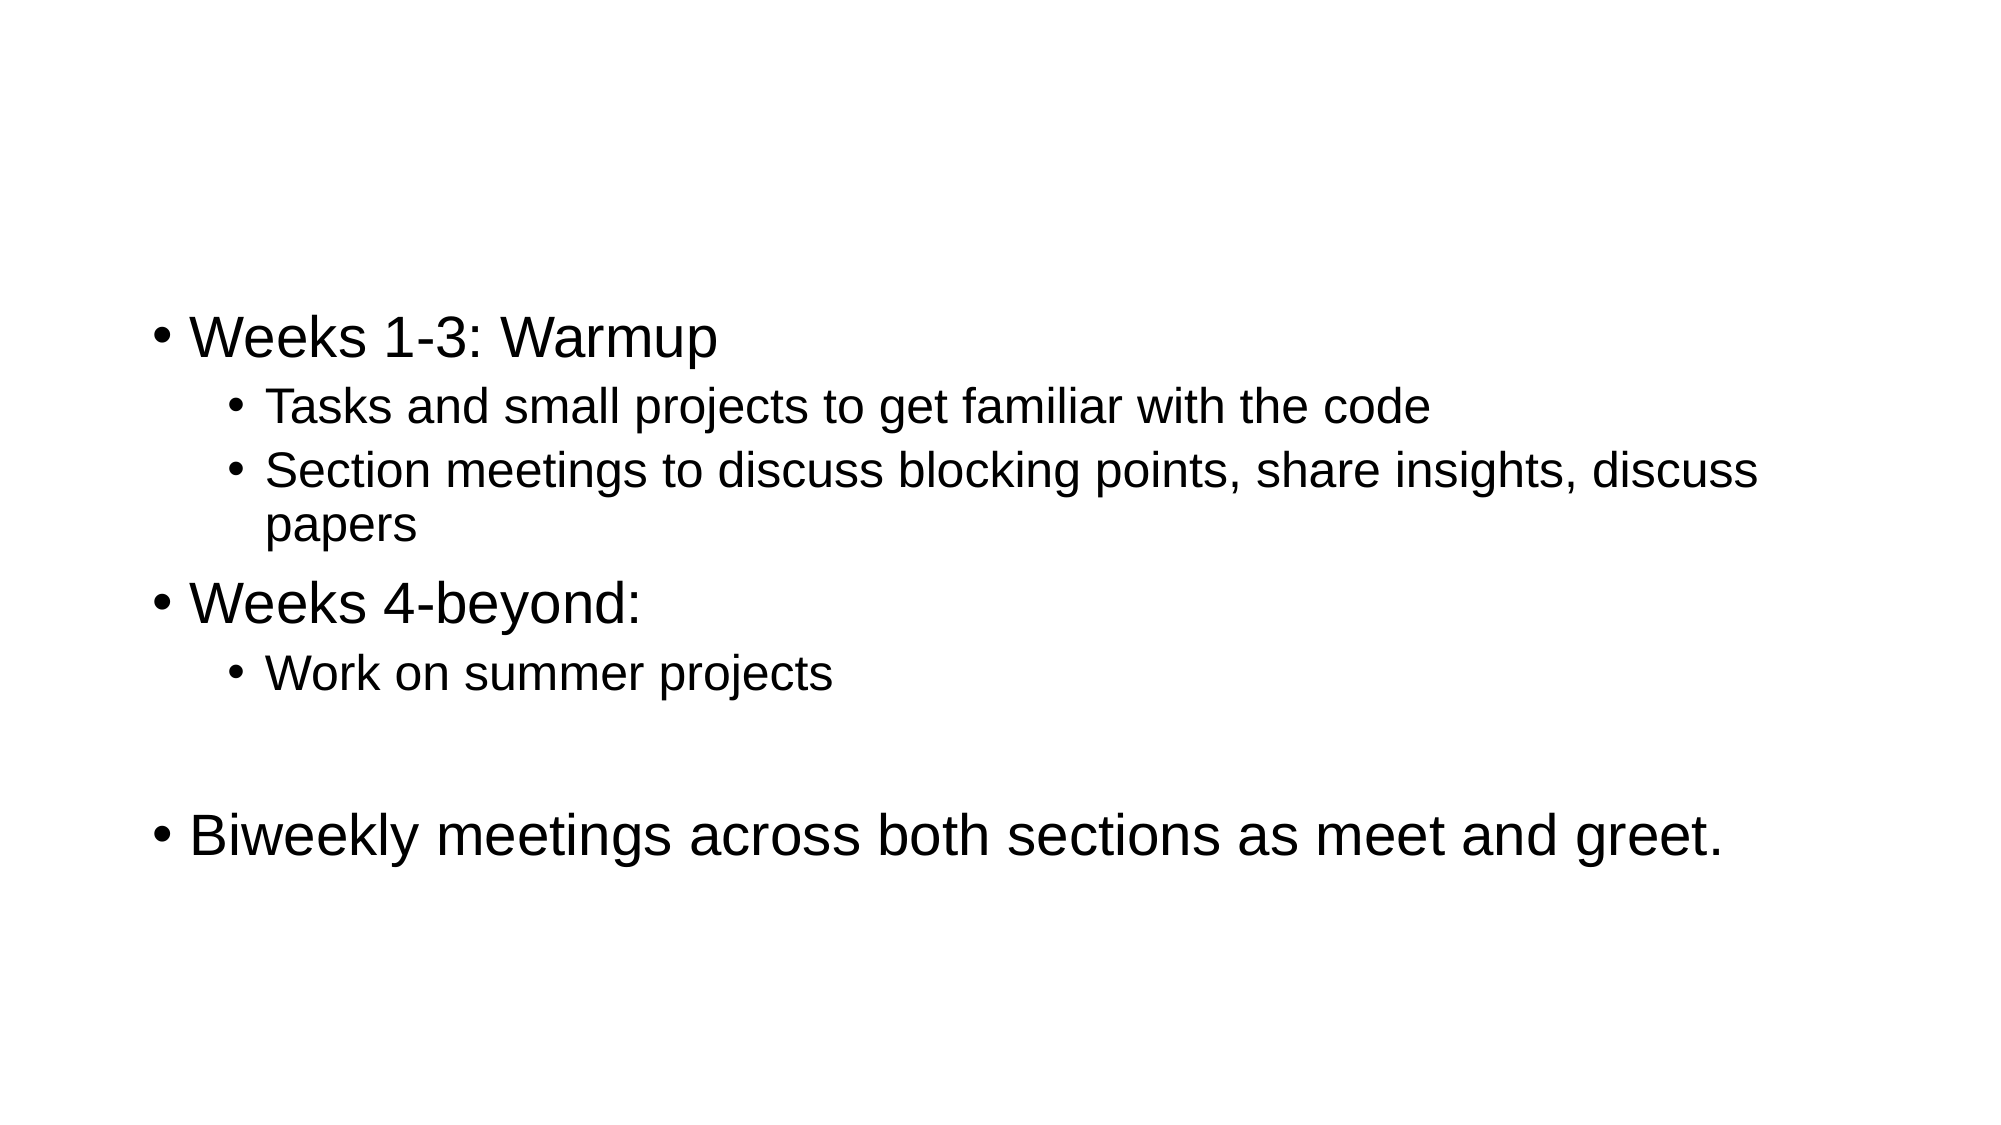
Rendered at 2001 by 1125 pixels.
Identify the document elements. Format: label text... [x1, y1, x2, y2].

list Weeks 1-3: Warmup Tasks and small projects to get familiar with the code Section meetings to discuss blocking points, share insights, discuss papers Weeks 4-beyond: Work on summer projects Biweekly meetings across both sections as meet and greet. [137, 299, 1863, 1014]
